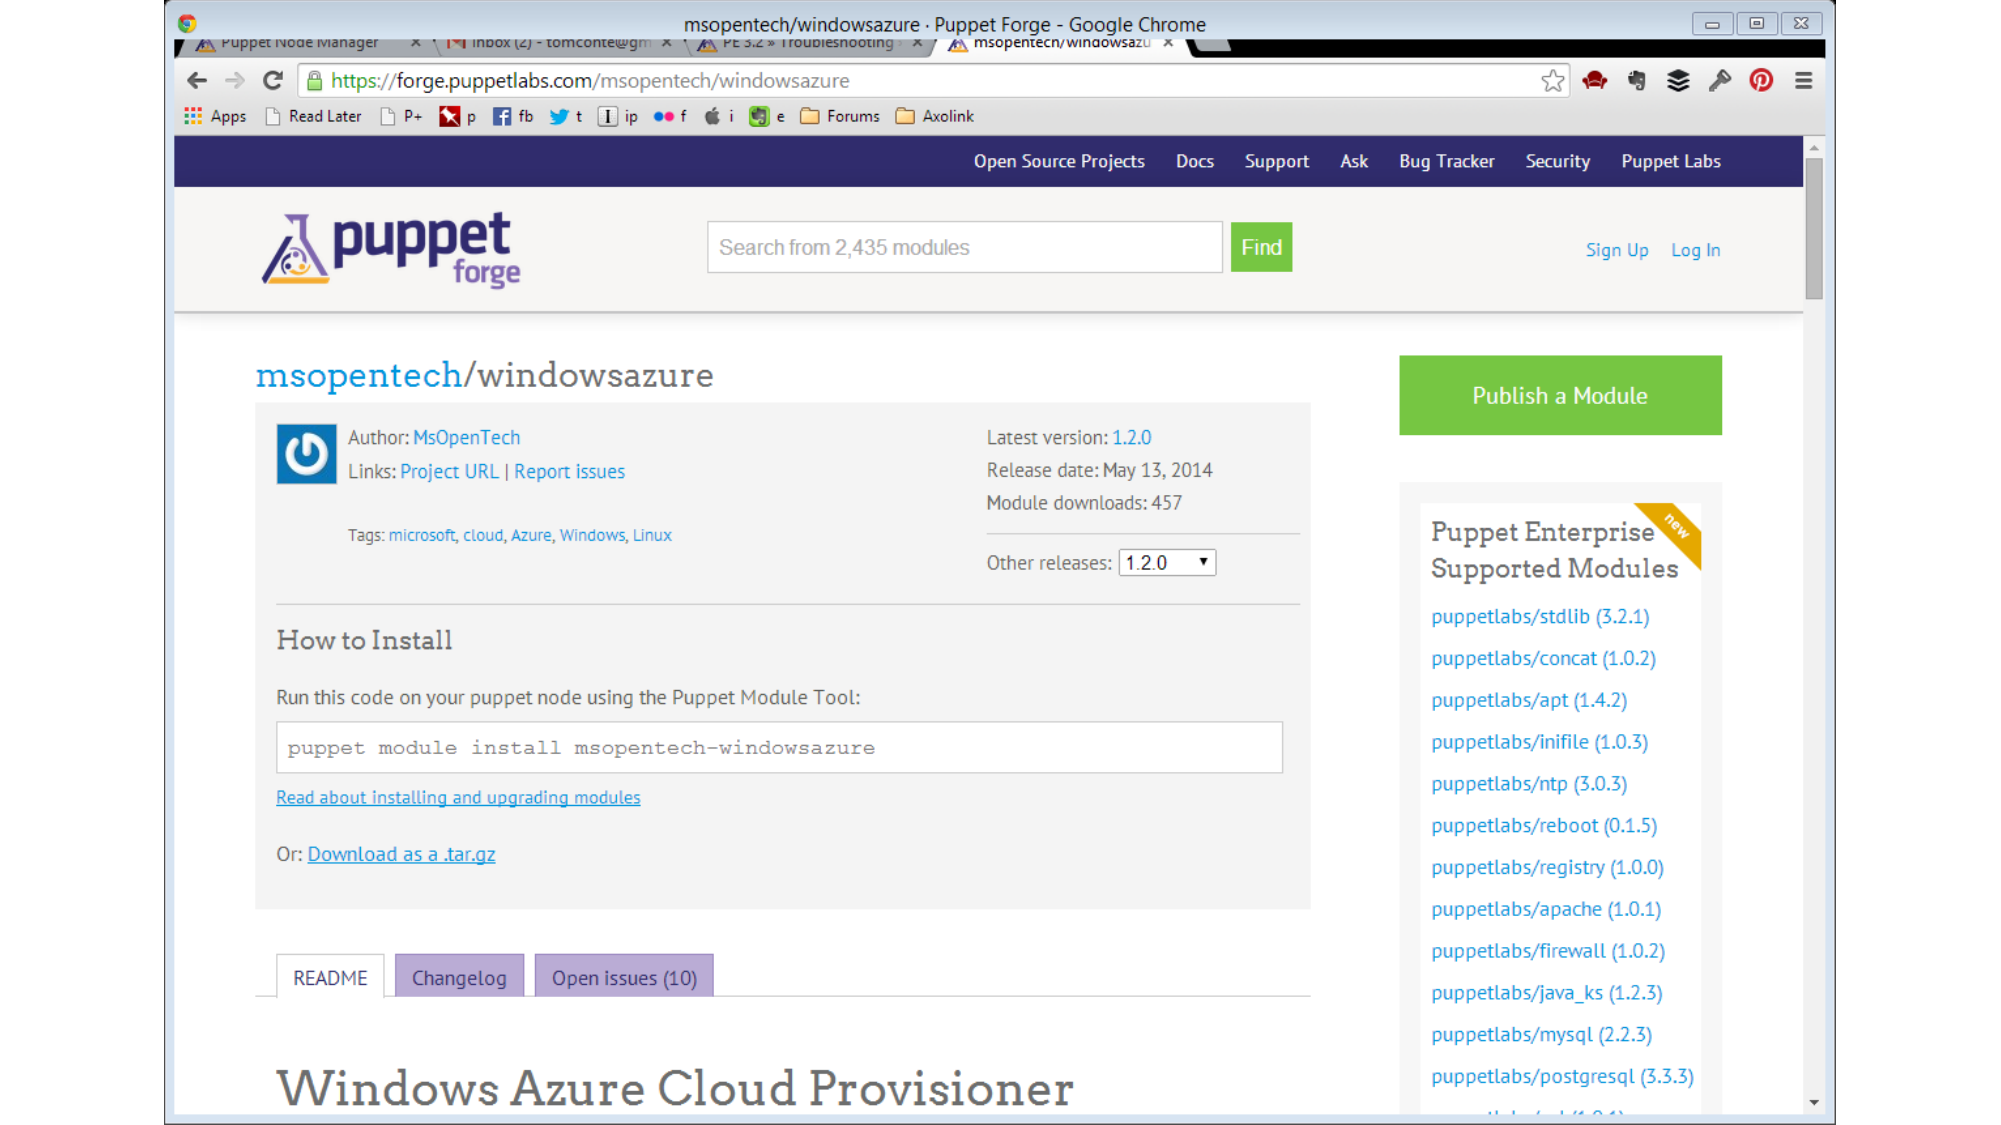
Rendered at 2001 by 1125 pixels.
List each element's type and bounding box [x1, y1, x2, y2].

picture [164, 0, 1836, 1125]
